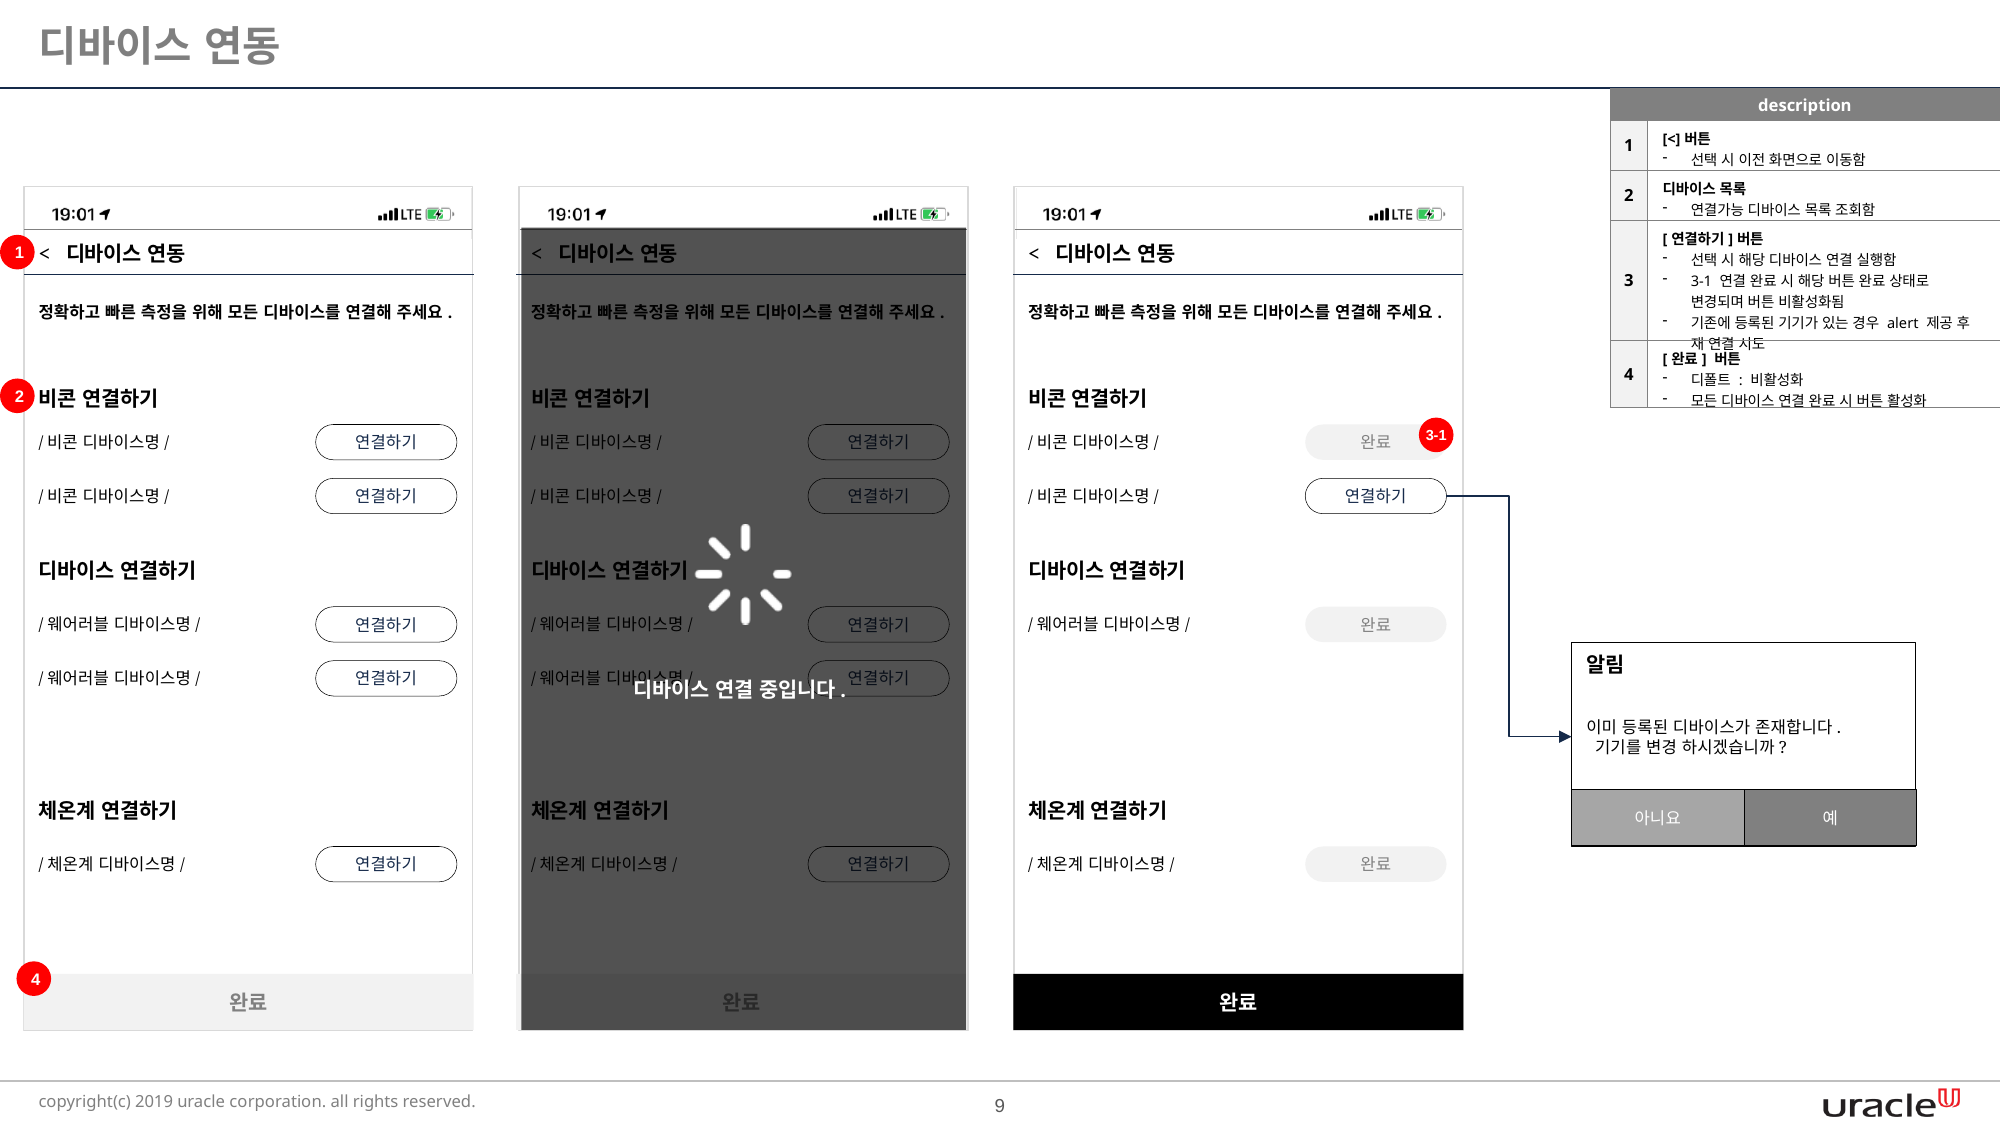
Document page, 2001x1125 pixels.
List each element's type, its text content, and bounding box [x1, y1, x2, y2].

text_box < 디바이스 연동 [23, 233, 474, 273]
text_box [1446, 495, 1572, 738]
text_box /비콘 디바이스명/ [23, 478, 215, 514]
table_cell [완료] 버튼 디폴트 : 비활성화 모든 디바이스 연결 완료 시 버튼 활성화 [1648, 341, 2000, 407]
picture [693, 524, 795, 626]
text_box 연결하기 [313, 476, 460, 516]
text_box 연결하기 [1302, 476, 1449, 516]
text_box /비콘 디바이스명/ [1013, 424, 1205, 460]
picture [25, 187, 472, 229]
text_box 완료 [1302, 604, 1441, 645]
text_box 아니요 [1569, 787, 1742, 848]
text_box [519, 278, 968, 1032]
text_box 완료 [21, 972, 476, 1032]
text_box 예 [1742, 787, 1919, 848]
picture [521, 187, 967, 225]
text_box [519, 225, 968, 276]
text_box /체온계 디바이스명/ [1013, 846, 1265, 882]
text_box /웨어러블 디바이스명/ [23, 606, 275, 642]
text_box 체온계 연결하기 [23, 790, 322, 830]
text_box 정확하고 빠른 측정을 위해 모든 디바이스를 연결해 주세요. [1013, 294, 1464, 330]
text_box 정확하고 빠른 측정을 위해 모든 디바이스를 연결해 주세요. [23, 294, 474, 330]
picture [1823, 1088, 1960, 1117]
text_box 완료 [1011, 972, 1466, 1032]
text_box 완료 [1302, 422, 1447, 463]
text_box 연결하기 [313, 658, 460, 699]
table_cell 1 [1611, 121, 1647, 170]
text_box /웨어러블 디바이스명/ [1013, 606, 1265, 642]
text_box 비콘 연결하기 [1013, 378, 1312, 419]
text_box 완료 [514, 972, 519, 1032]
text_box 디바이스 연결하기 [23, 550, 322, 591]
text_box 4 [14, 958, 54, 999]
table_cell 3 [1611, 221, 1647, 340]
text_box /비콘 디바이스명/ [1013, 478, 1205, 514]
text_box /비콘 디바이스명/ [23, 424, 215, 460]
text_box 2 [0, 376, 37, 416]
table_cell [<]버튼 선택 시 이전 화면으로 이동함 [1648, 121, 2000, 170]
text_box 연결하기 [313, 422, 460, 463]
text_box [1569, 640, 1917, 787]
text_box 완료 [1302, 844, 1449, 885]
text_box < 디바이스 연동 [1013, 233, 1464, 273]
text_box 이미 등록된 디바이스가 존재합니다. 기기를 변경 하시겠습니까? [1571, 709, 1915, 764]
text_box 디바이스 연결하기 [1013, 550, 1312, 591]
text_box 3-1 [1416, 415, 1456, 455]
text_box /체온계 디바이스명/ [23, 846, 275, 882]
text_box 1 [0, 232, 37, 272]
table_cell 디바이스 목록 연결가능 디바이스 목록 조회함 [1648, 171, 2000, 220]
list 디바이스 연동 [23, 4, 1979, 85]
text_box 알림 [1577, 644, 1870, 684]
table_cell [연결하기]버튼 선택 시 해당 디바이스 연결 실행함 3-1 연결 완료 시 해당 버튼 완료 상태로 변경되며 버튼 비활성화됨 기존에 등록된 기기가 있는 경우 alert 제공 후 재 연결 시도 [1648, 221, 2000, 340]
table_cell 4 [1611, 341, 1647, 407]
table_cell 2 [1611, 171, 1647, 220]
text_box /웨어러블 디바이스명/ [23, 660, 275, 696]
text_box 연결하기 [313, 844, 460, 885]
text_box 체온계 연결하기 [1013, 790, 1312, 830]
table_header description [1611, 89, 2000, 120]
text_box 디바이스 연결 중입니다. [590, 668, 889, 709]
text_box 비콘 연결하기 [23, 378, 322, 419]
text_box 연결하기 [313, 604, 460, 645]
picture [1016, 187, 1463, 233]
